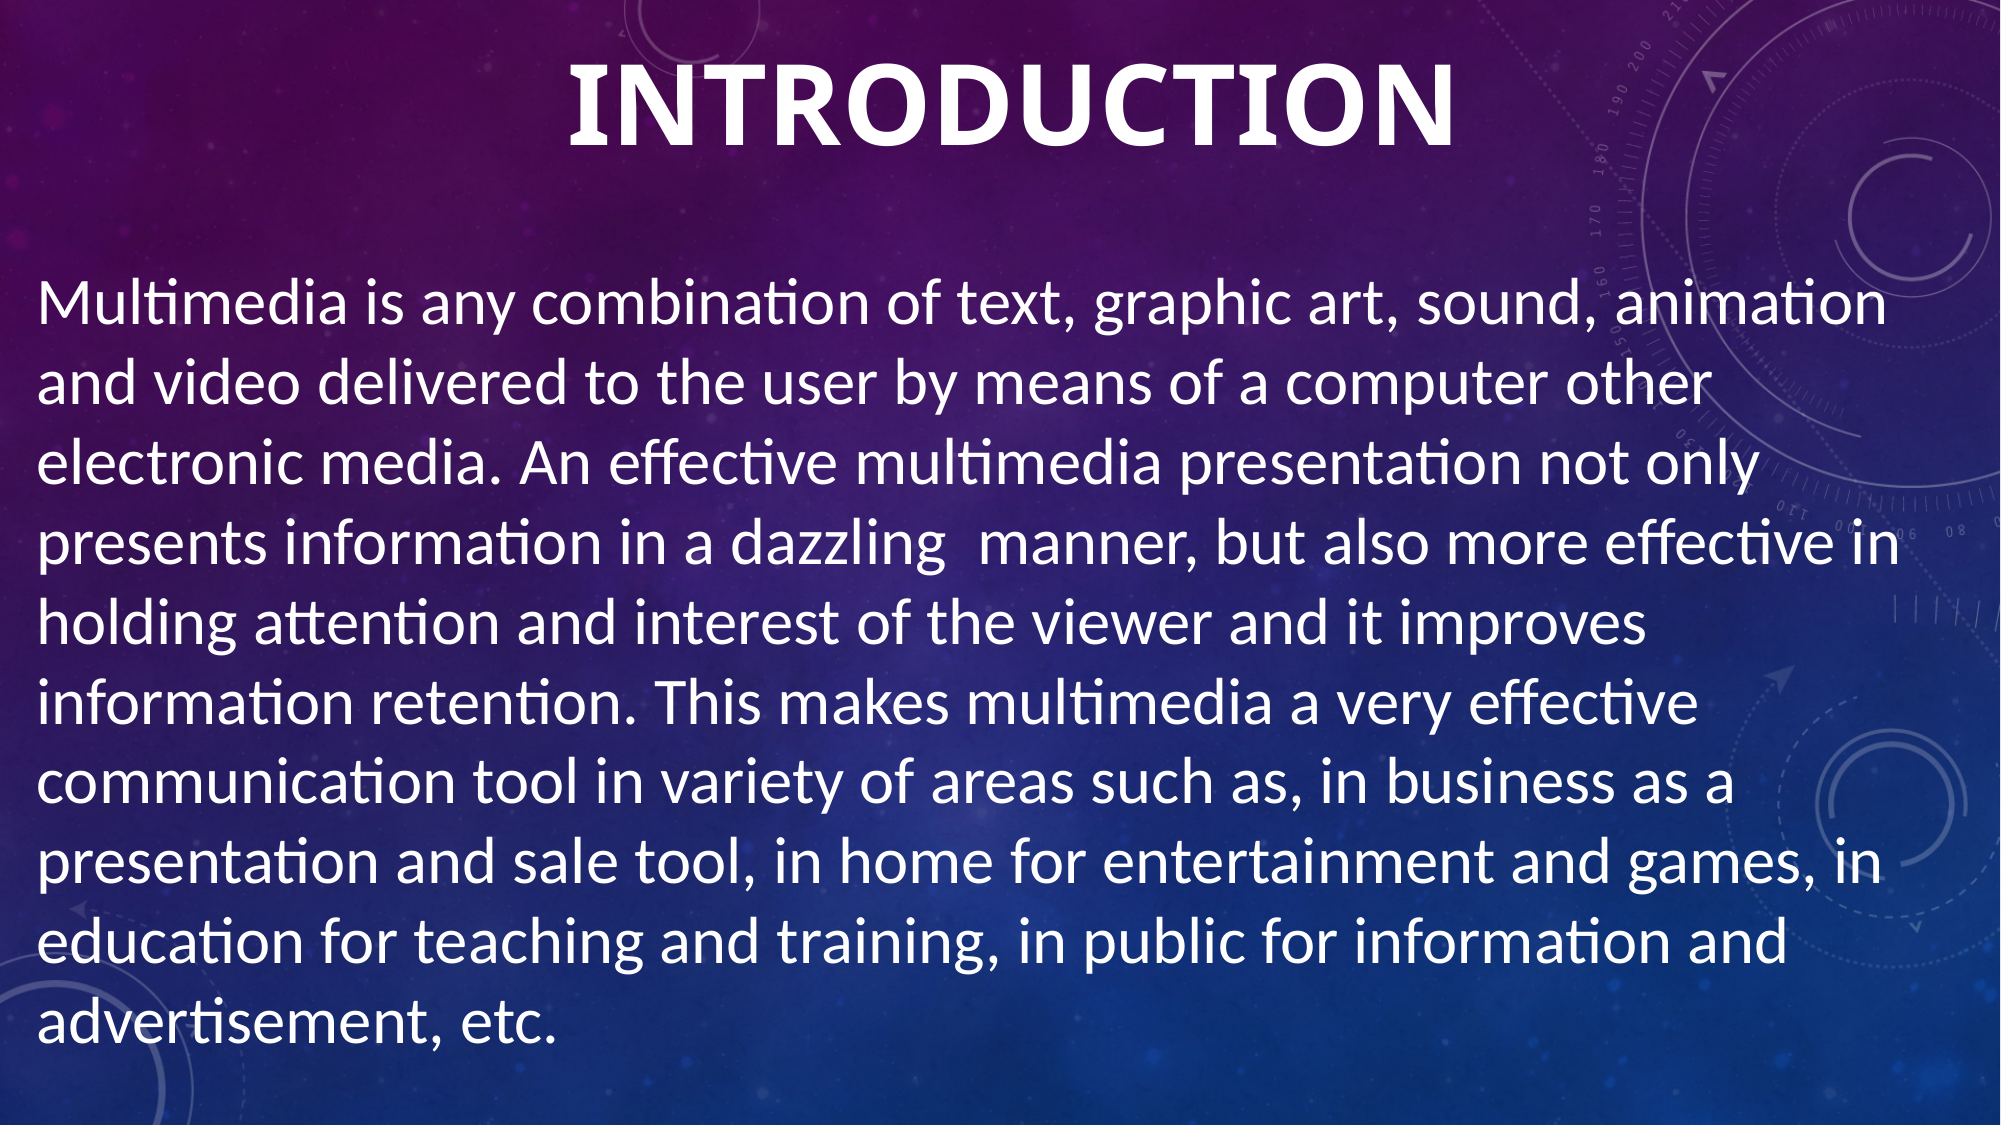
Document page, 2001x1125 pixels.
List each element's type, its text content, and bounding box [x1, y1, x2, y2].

list Multimedia is any combination of text, graphic art, sound, animation and video delivered to the user by means of a computer other electronic media. An effective multimedia presentation not only presents information in a dazzling manner, but also more effective in holding attention and interest of the viewer and it improves information retention. This makes multimedia a very effective communication tool in variety of areas such as, in business as a presentation and sale tool, in home for entertainment and games, in education for teaching and training, in public for information and advertisement, etc. [21, 193, 1986, 1121]
title introduction [3, 6, 1998, 196]
picture [0, 0, 2001, 1125]
